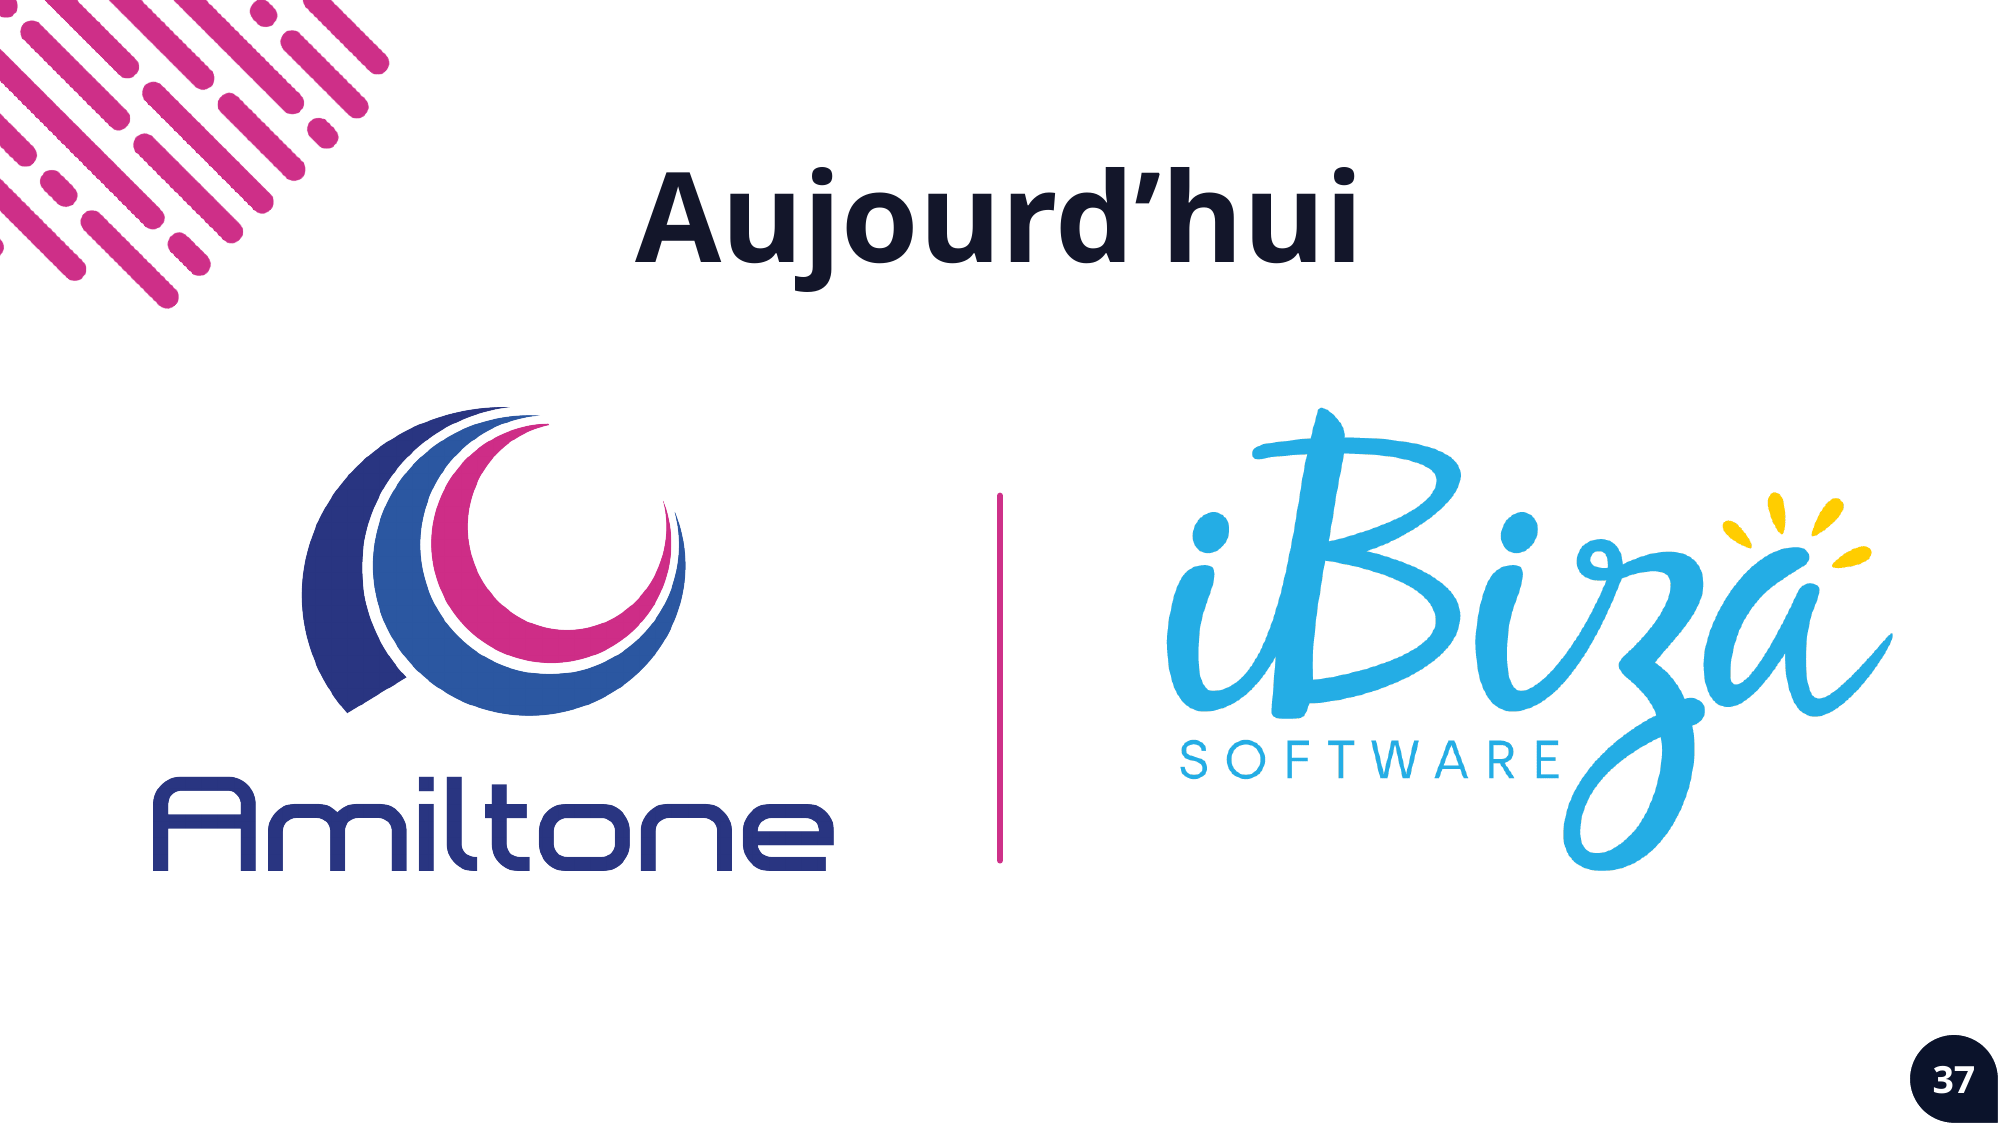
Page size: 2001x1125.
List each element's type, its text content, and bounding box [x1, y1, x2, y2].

picture [0, 0, 478, 406]
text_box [1907, 1032, 2000, 1125]
title Aujourd’hui [137, 79, 1863, 297]
picture [153, 407, 834, 871]
picture [1166, 407, 1893, 871]
